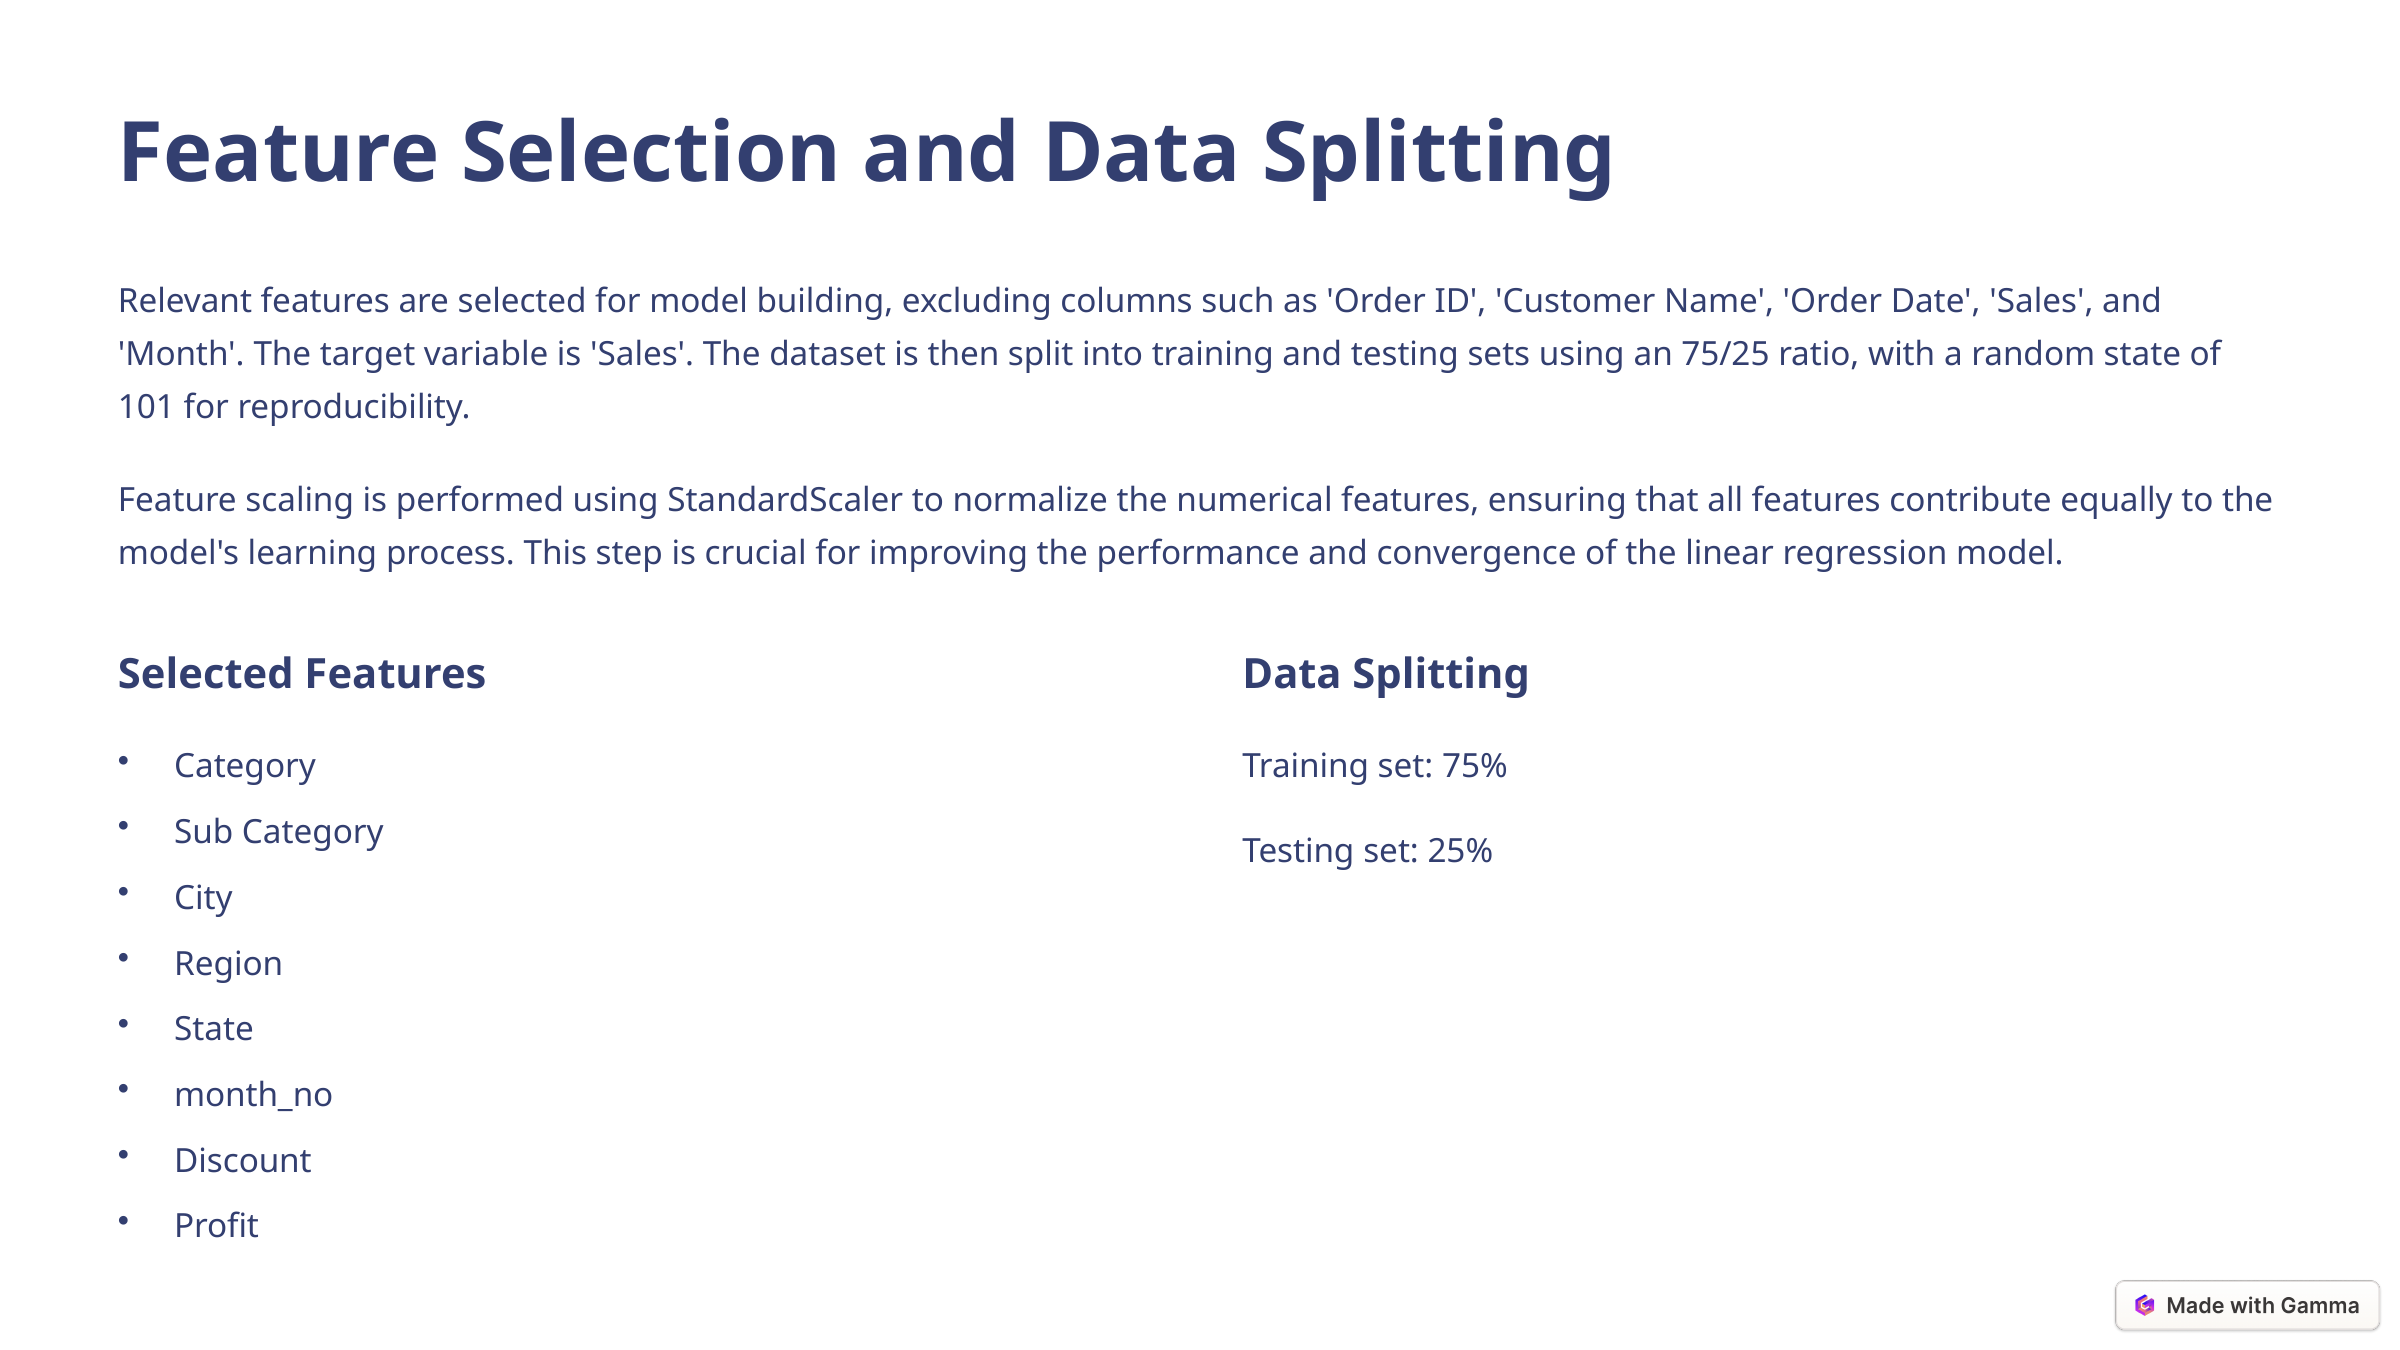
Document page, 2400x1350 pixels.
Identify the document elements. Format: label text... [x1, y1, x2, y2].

text_box Data Splitting [1242, 644, 1664, 698]
text_box Relevant features are selected for model building, excluding columns such as 'Order ID', 'Customer Name', 'Order Date', 'Sales', and 'Month'. The target variable is 'Sales'. The dataset is then split into training and testing sets using an 75/25 ratio, with a random state of 101 for reproducibility. [117, 265, 2282, 428]
text_box Discount [117, 1125, 1159, 1180]
text_box Selected Features [117, 644, 603, 698]
text_box month_no [117, 1059, 1159, 1114]
text_box Feature scaling is performed using StandardScaler to normalize the numerical features, ensuring that all features contribute equally to the model's learning process. This step is crucial for improving the performance and convergence of the linear regression model. [117, 465, 2282, 574]
text_box Category [117, 731, 1159, 786]
text_box Feature Selection and Data Splitting [117, 92, 2044, 199]
text_box Training set: 75% [1242, 731, 2284, 786]
text_box State [117, 994, 1159, 1048]
picture [2106, 1271, 2389, 1339]
text_box Testing set: 25% [1242, 815, 2284, 870]
text_box Sub Category [117, 796, 1159, 851]
text_box Profit [117, 1191, 1159, 1246]
text_box Region [117, 928, 1159, 983]
text_box City [117, 862, 1159, 917]
